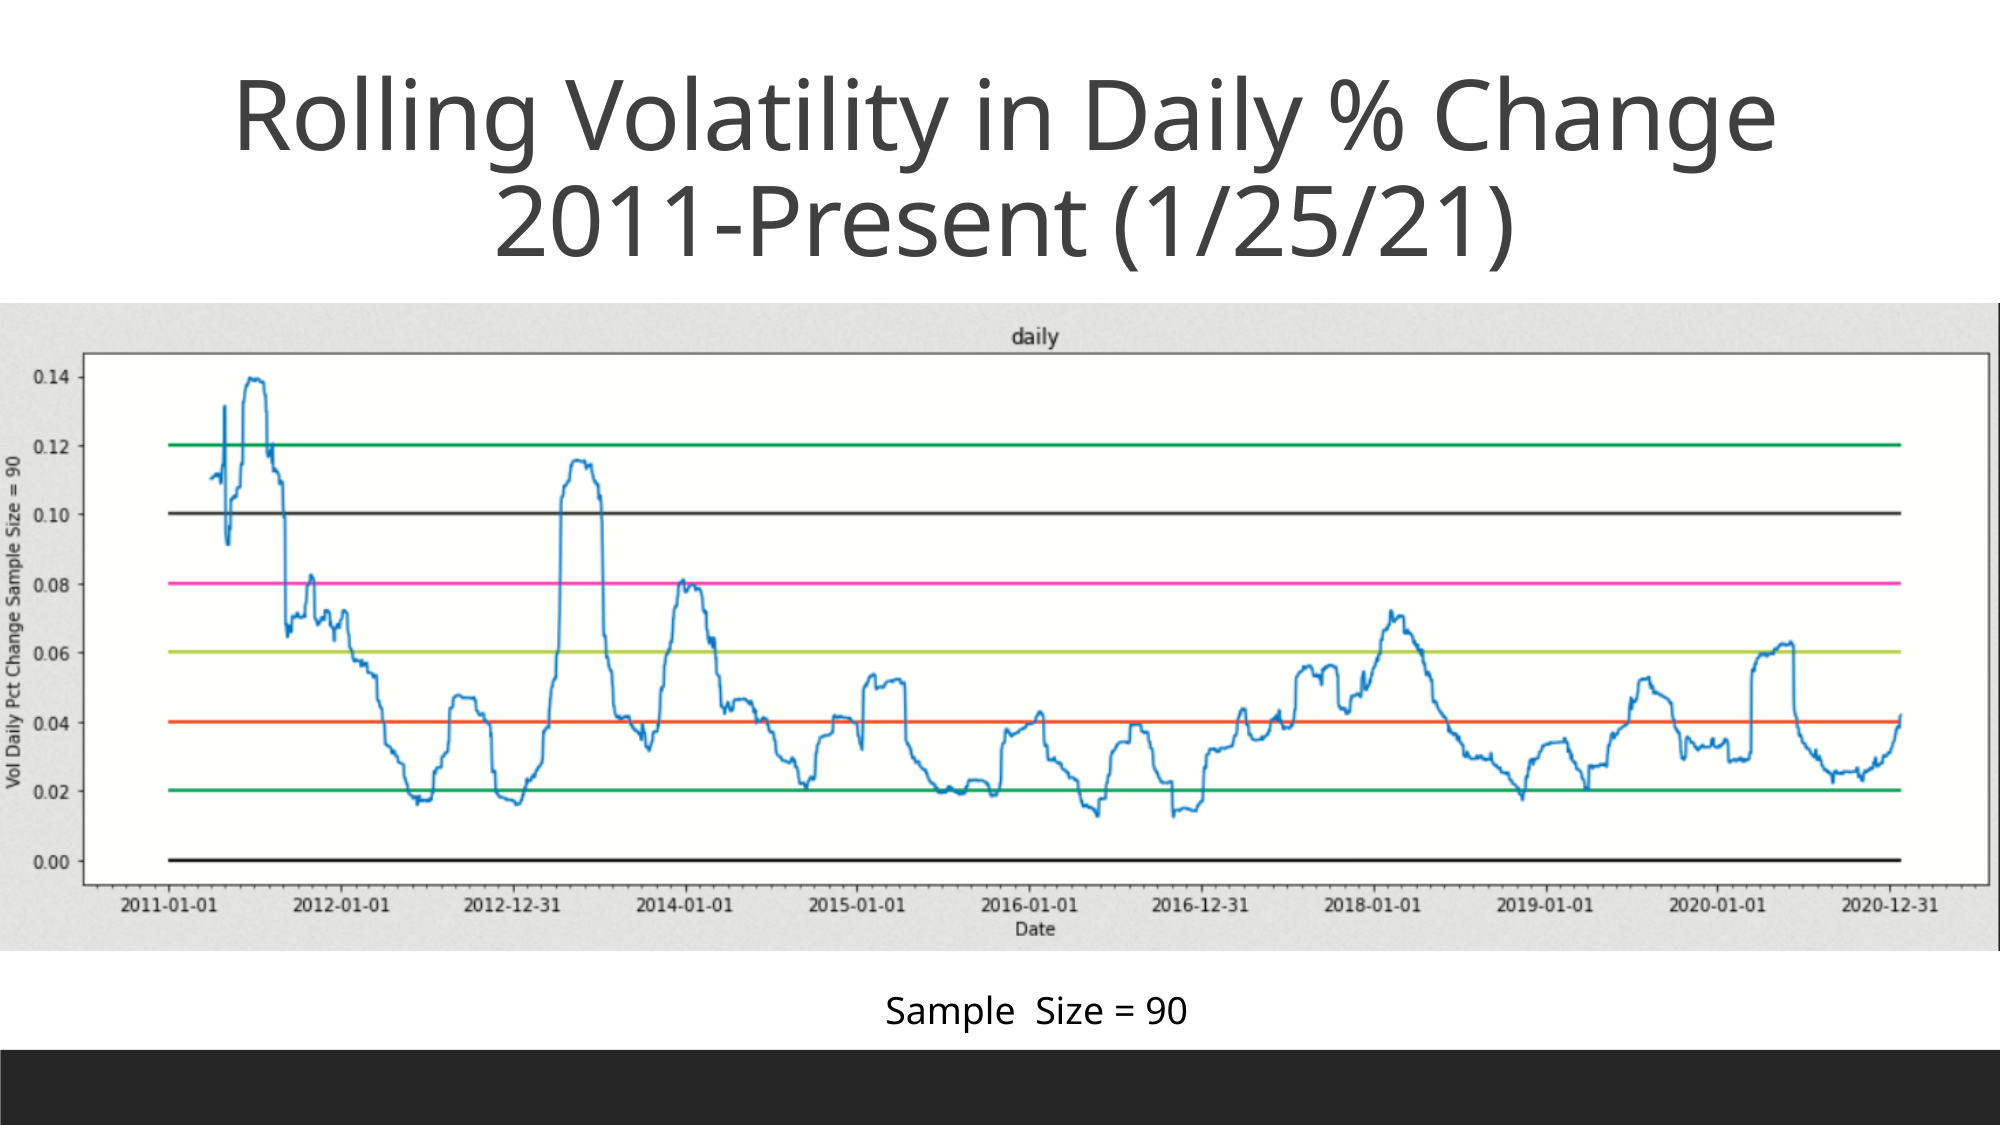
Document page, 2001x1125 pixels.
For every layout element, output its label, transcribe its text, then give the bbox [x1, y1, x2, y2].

picture [0, 302, 2000, 952]
title Rolling Volatility in Daily % Change 2011-Present (1/25/21) [180, 47, 1830, 285]
text_box Sample Size = 90 [811, 979, 1262, 1085]
